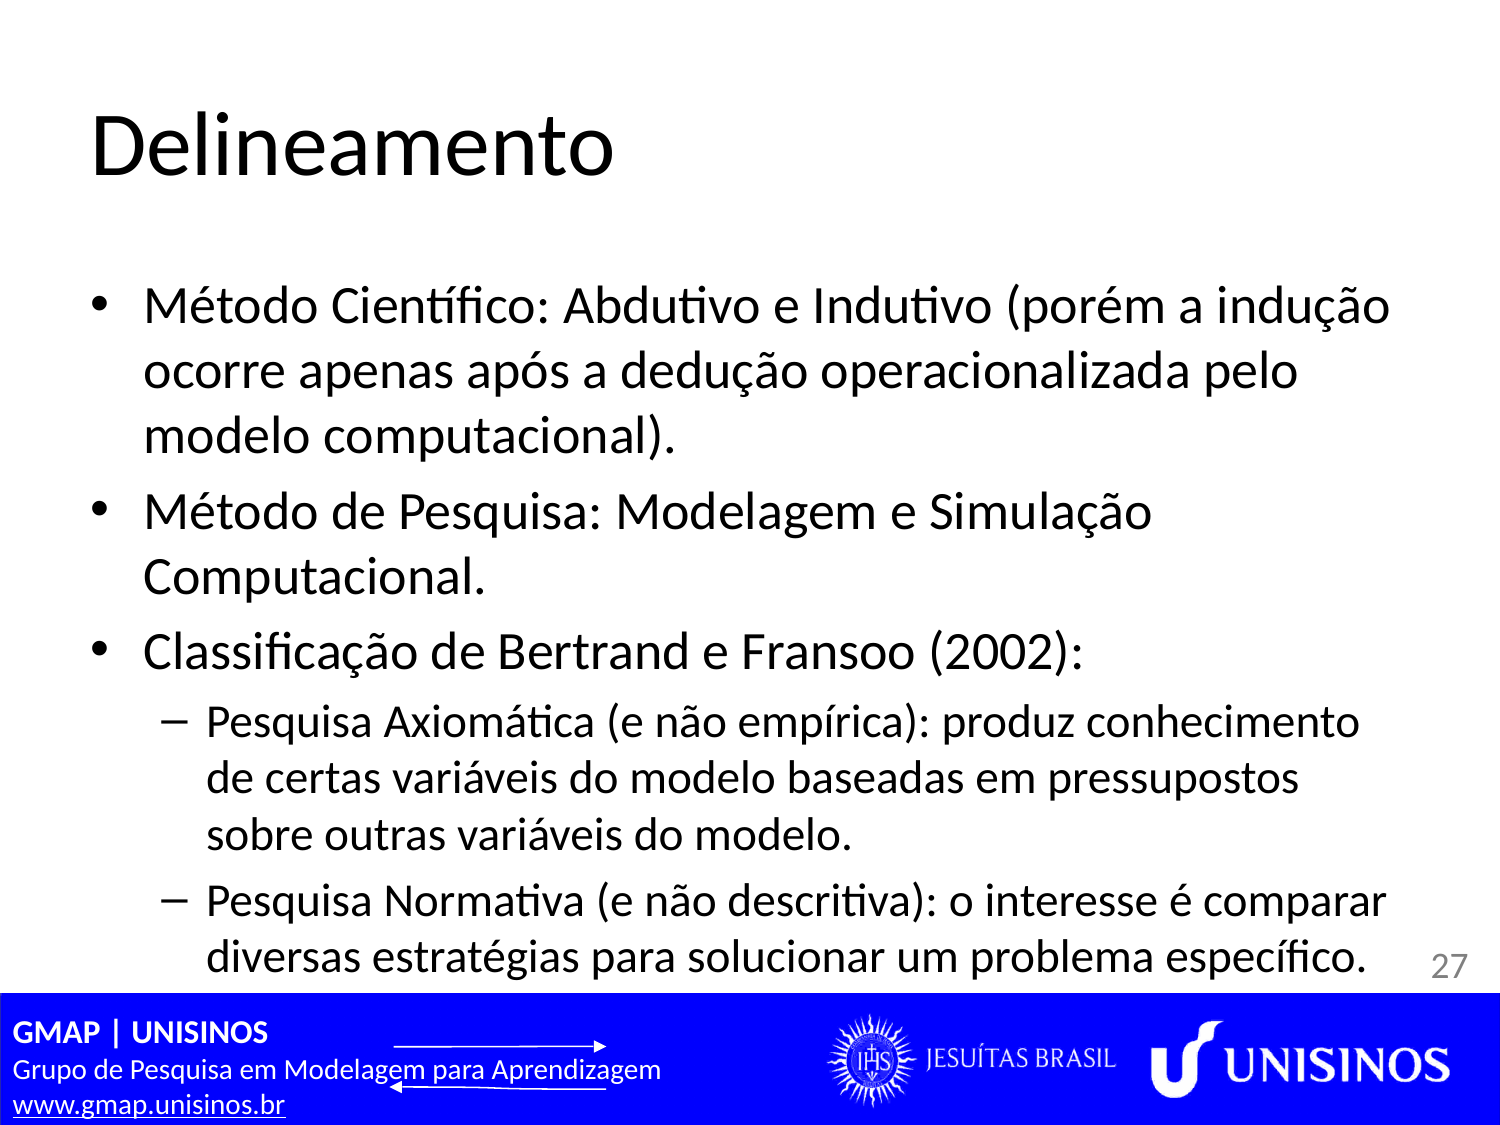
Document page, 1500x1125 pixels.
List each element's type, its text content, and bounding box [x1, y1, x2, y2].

list Método Científico: Abdutivo e Indutivo (porém a indução ocorre apenas após a dedução operacionalizada pelo modelo computacional). Método de Pesquisa: Modelagem e Simulação Computacional. Classificação de Bertrand e Fransoo (2002): Pesquisa Axiomática (e não empírica): produz conhecimento de certas variáveis do modelo baseadas em pressupostos sobre outras variáveis do modelo. Pesquisa Normativa (e não descritiva): o interesse é comparar diversas estratégias para solucionar um problema específico. [75, 262, 1425, 1005]
title Delineamento [75, 45, 1425, 233]
picture [0, 993, 1500, 1125]
